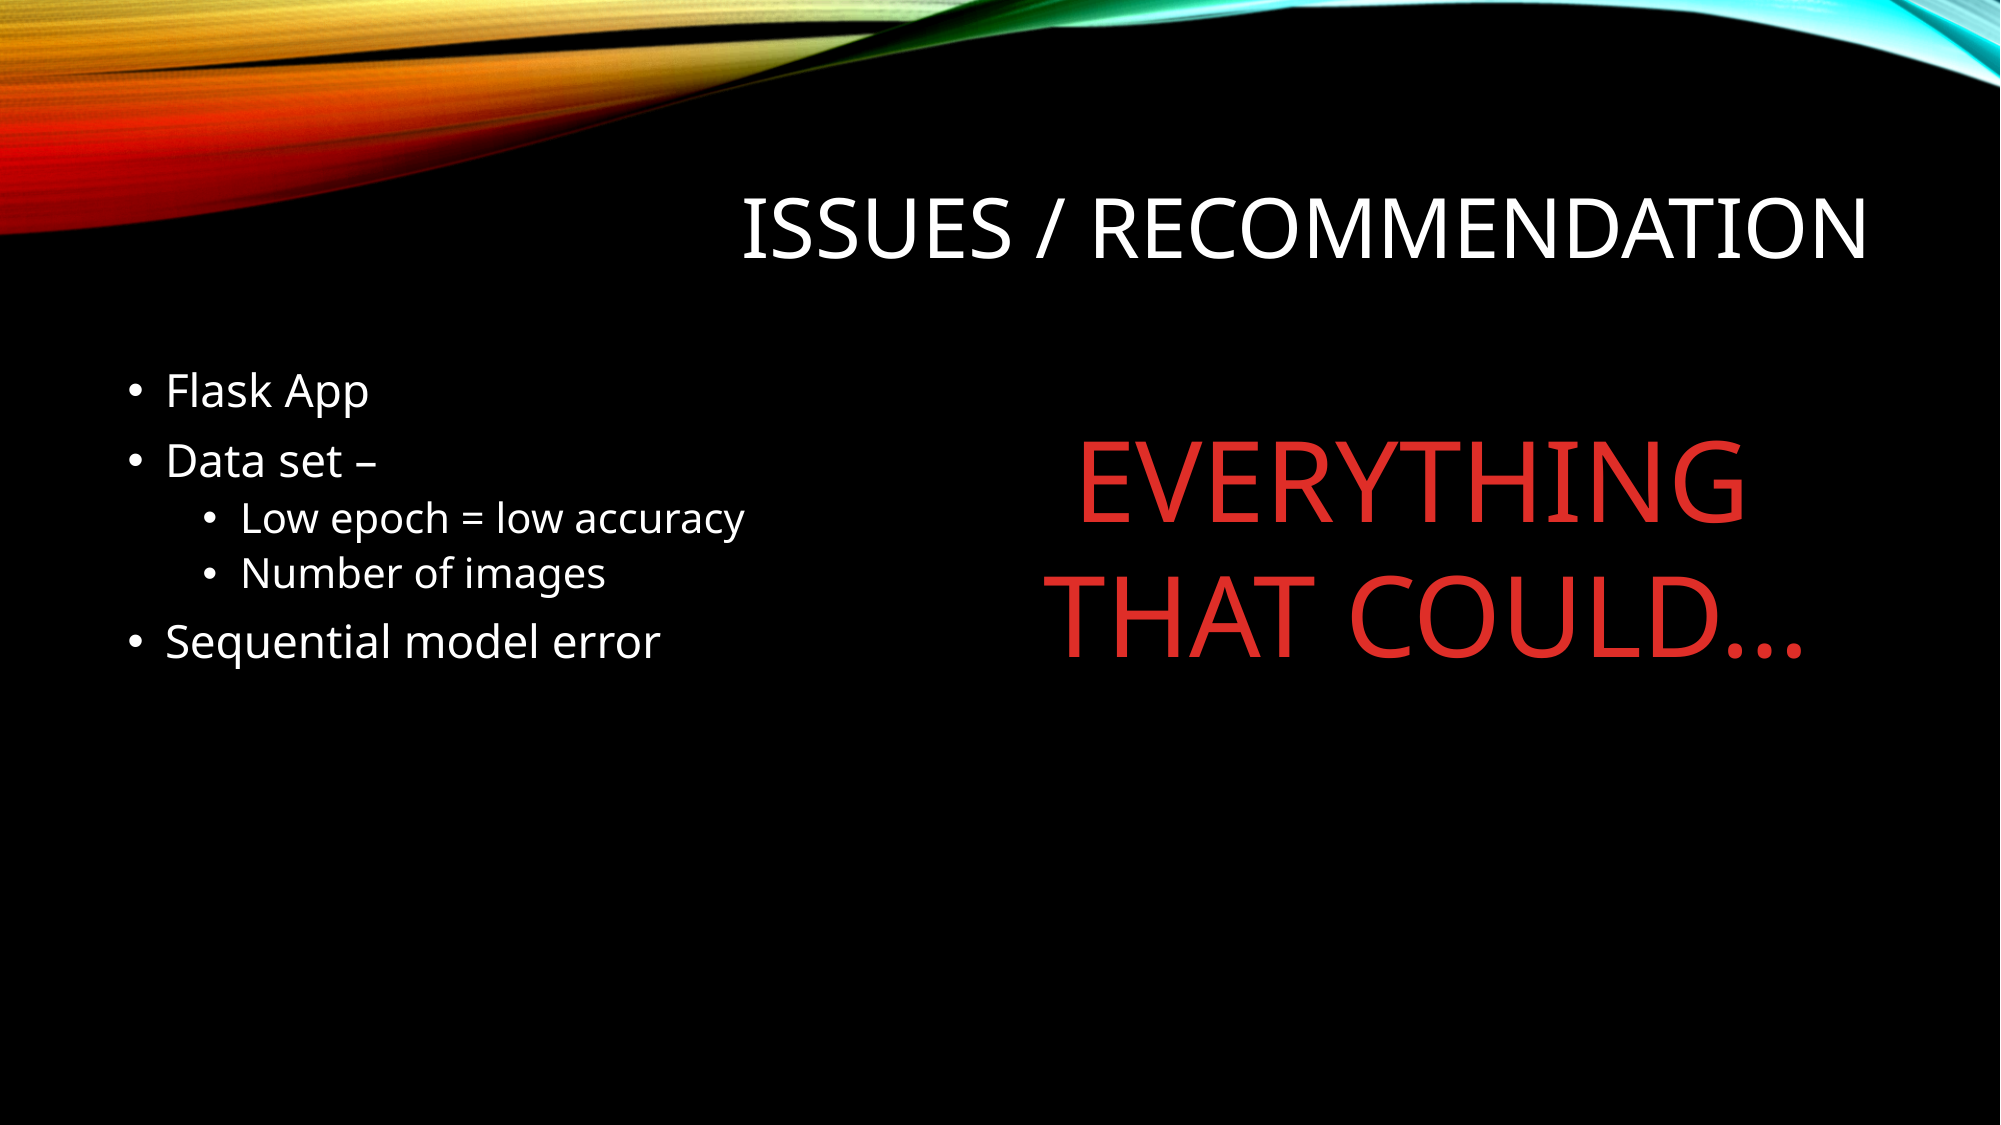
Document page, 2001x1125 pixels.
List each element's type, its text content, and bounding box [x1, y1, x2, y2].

title Issues / recommendation [474, 125, 1888, 338]
list Flask App Data set – Low epoch = low accuracy Number of images Sequential model error [112, 360, 988, 1021]
text_box EVERYTHING THAT COULD… [965, 402, 1888, 688]
picture [0, 0, 2000, 237]
